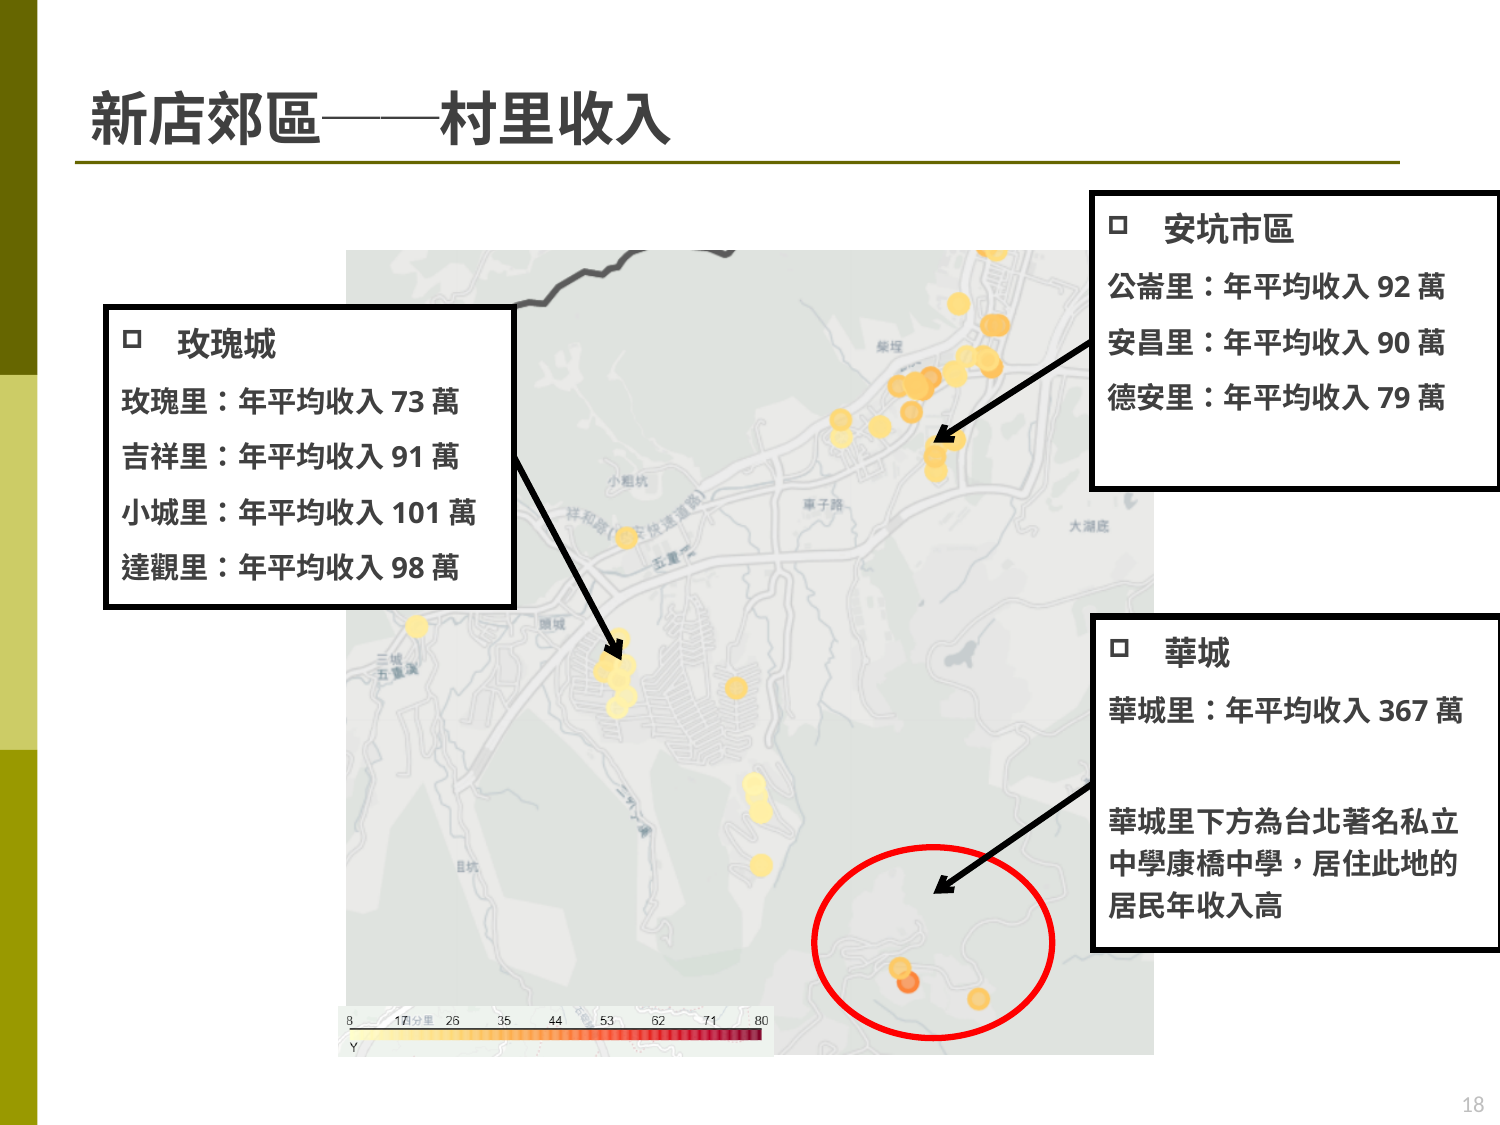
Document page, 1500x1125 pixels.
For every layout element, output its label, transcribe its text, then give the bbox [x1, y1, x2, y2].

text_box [933, 192, 1500, 490]
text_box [105, 306, 622, 661]
slide_number 18 [1400, 1082, 1500, 1125]
title 新店郊區──村里收入 [74, 54, 1426, 160]
picture [338, 249, 1154, 1057]
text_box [933, 616, 1500, 951]
